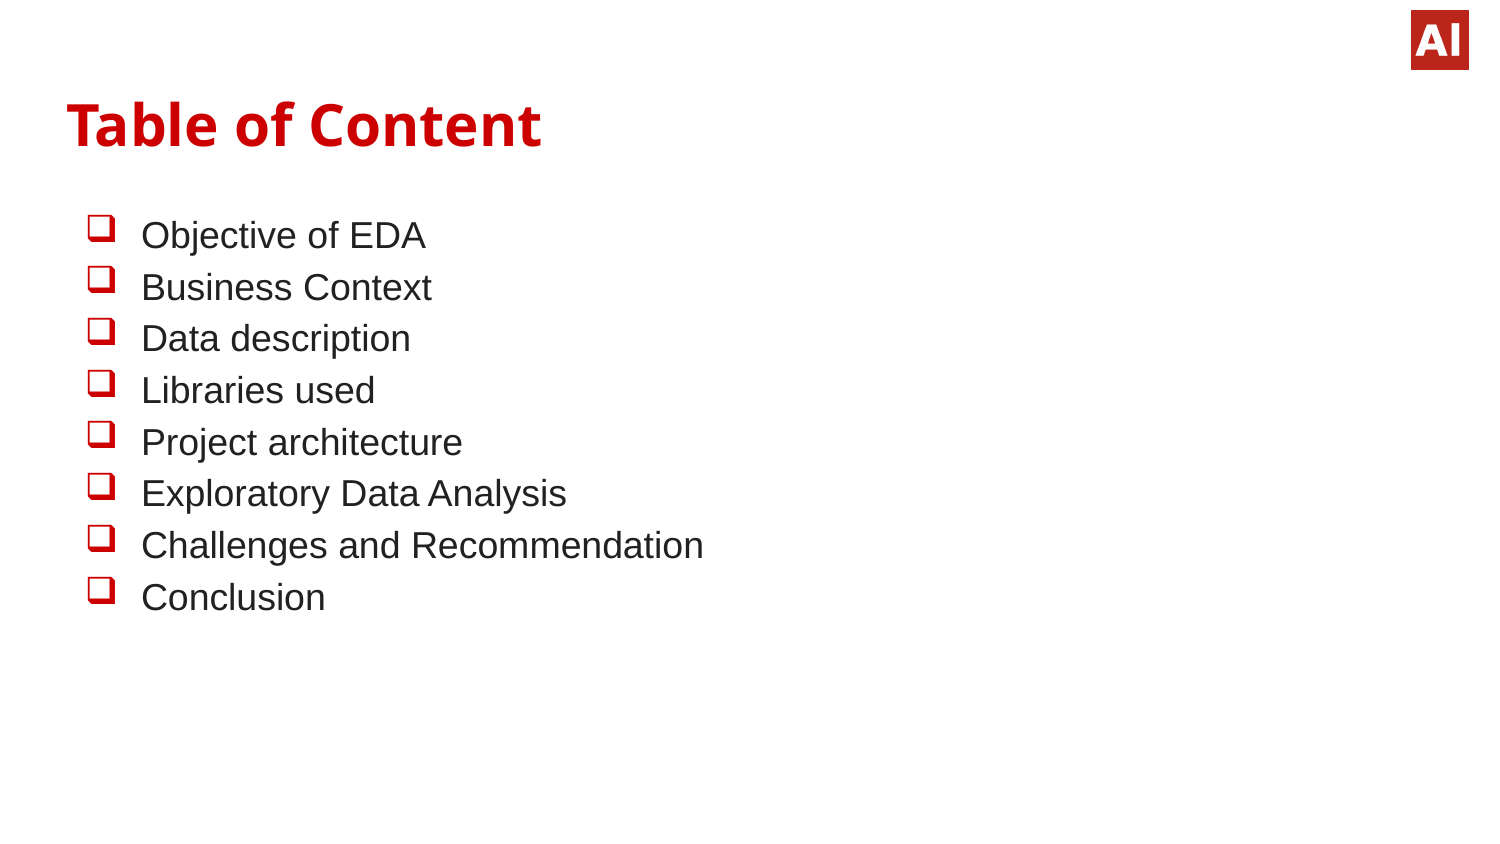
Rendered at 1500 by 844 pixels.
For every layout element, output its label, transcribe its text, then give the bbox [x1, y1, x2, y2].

picture [1411, 10, 1469, 70]
list Objective of EDA Business Context Data description Libraries used Project architecture Exploratory Data Analysis Challenges and Recommendation Conclusion [51, 189, 1449, 750]
title Table of Content [51, 72, 1449, 167]
